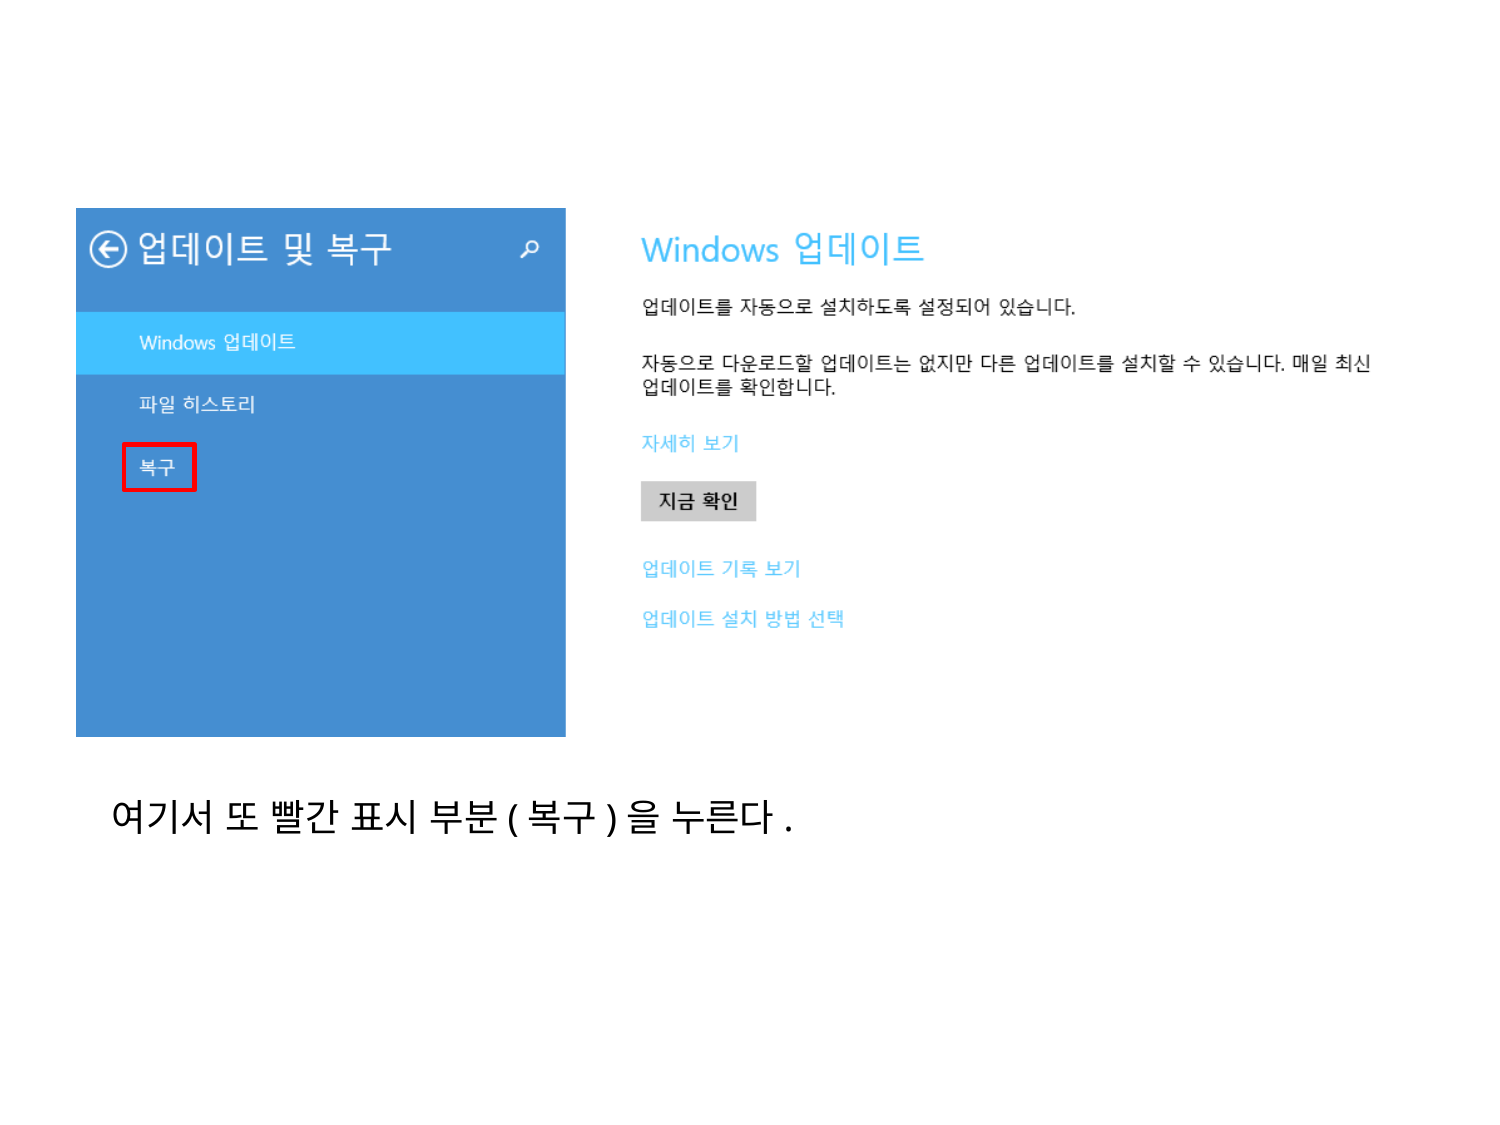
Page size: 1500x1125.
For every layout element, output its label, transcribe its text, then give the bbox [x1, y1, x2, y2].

text_box 여기서 또 빨간 표시 부분(복구)을 누른다. [96, 786, 1373, 847]
picture [76, 207, 1418, 737]
